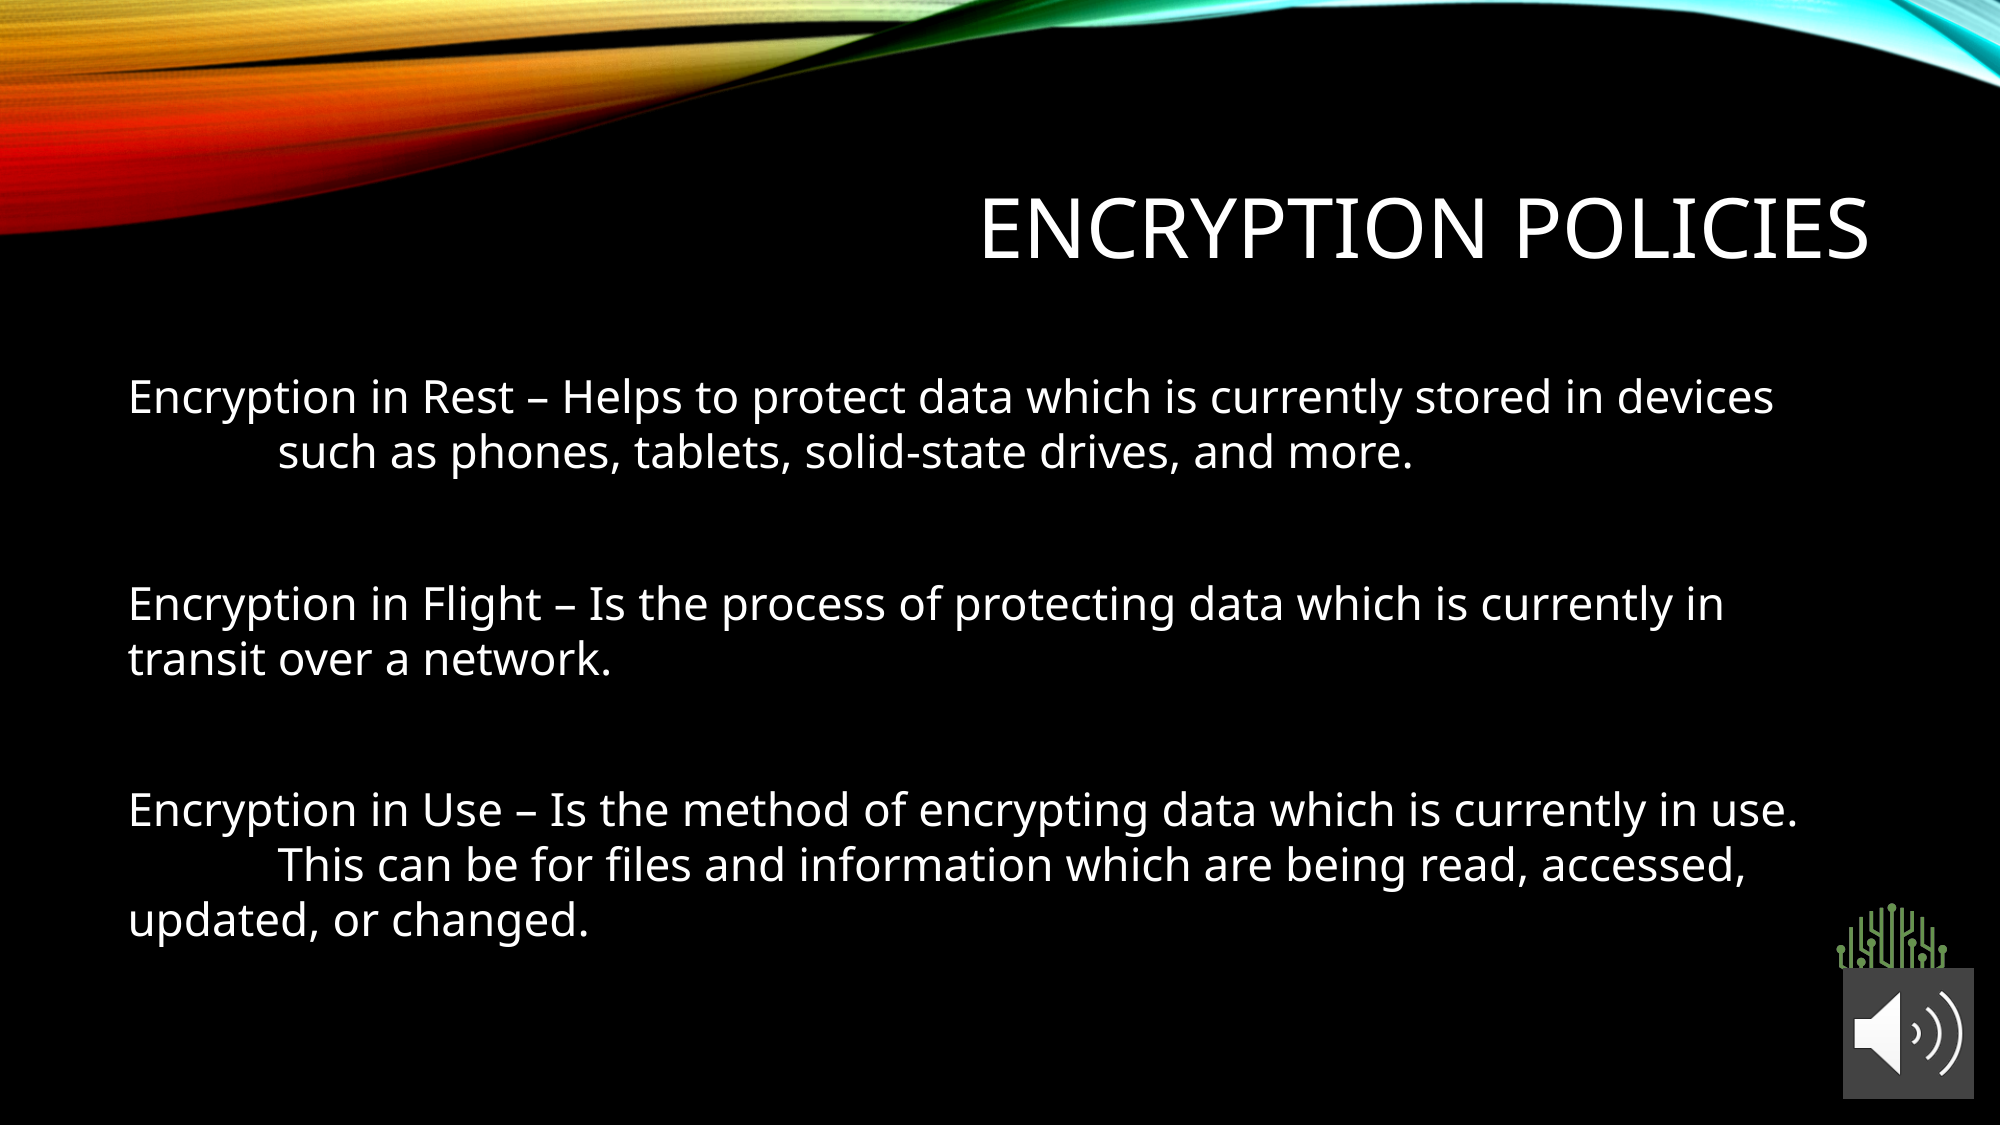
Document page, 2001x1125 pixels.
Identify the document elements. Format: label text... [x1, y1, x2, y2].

title ENCRYPTION POLICIES [474, 125, 1888, 338]
picture [0, 0, 2000, 237]
picture [1817, 892, 1976, 1101]
list Encryption in Rest – Helps to protect data which is currently stored in devices such as phones, tablets, solid-state drives, and more. Encryption in Flight – Is the process of protecting data which is currently in transit over a network. Encryption in Use – Is the method of encrypting data which is currently in use. This can be for files and information which are being read, accessed, updated, or changed. [112, 360, 1888, 1021]
